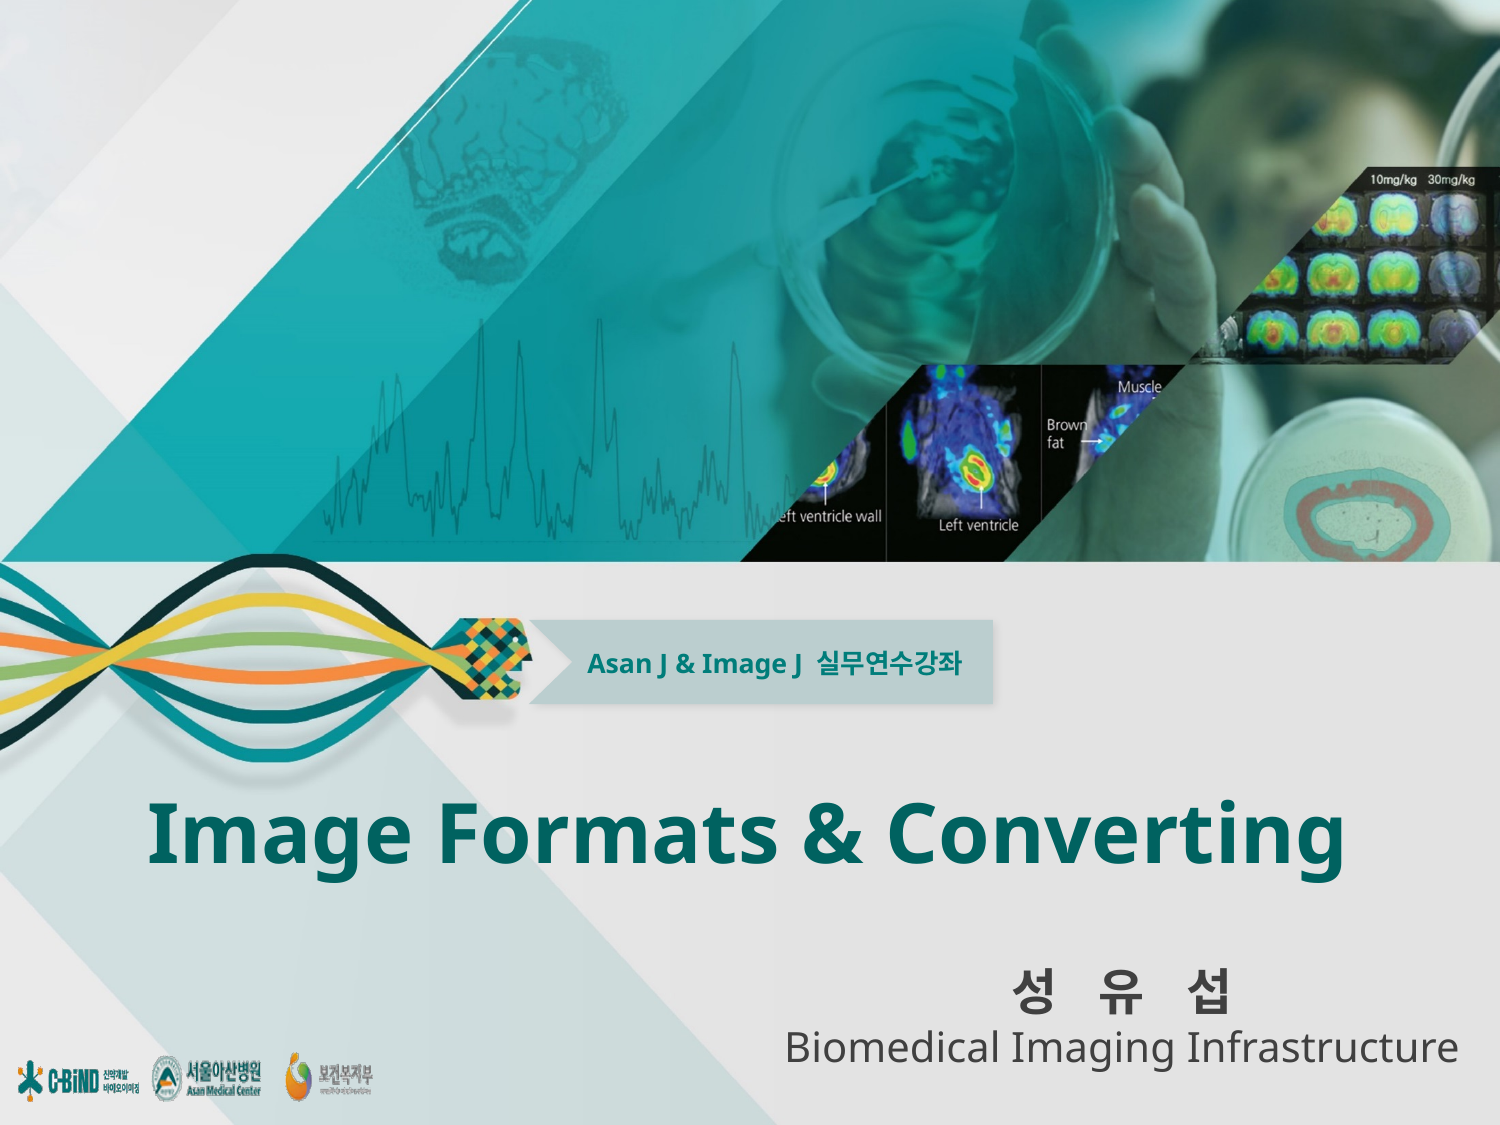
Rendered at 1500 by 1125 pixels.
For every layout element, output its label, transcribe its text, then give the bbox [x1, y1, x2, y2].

text_box Image Formats & Converting [38, 772, 1458, 888]
text_box 성 유 섭 Biomedical Imaging Infrastructure [744, 953, 1500, 1079]
picture [0, 0, 1500, 1125]
